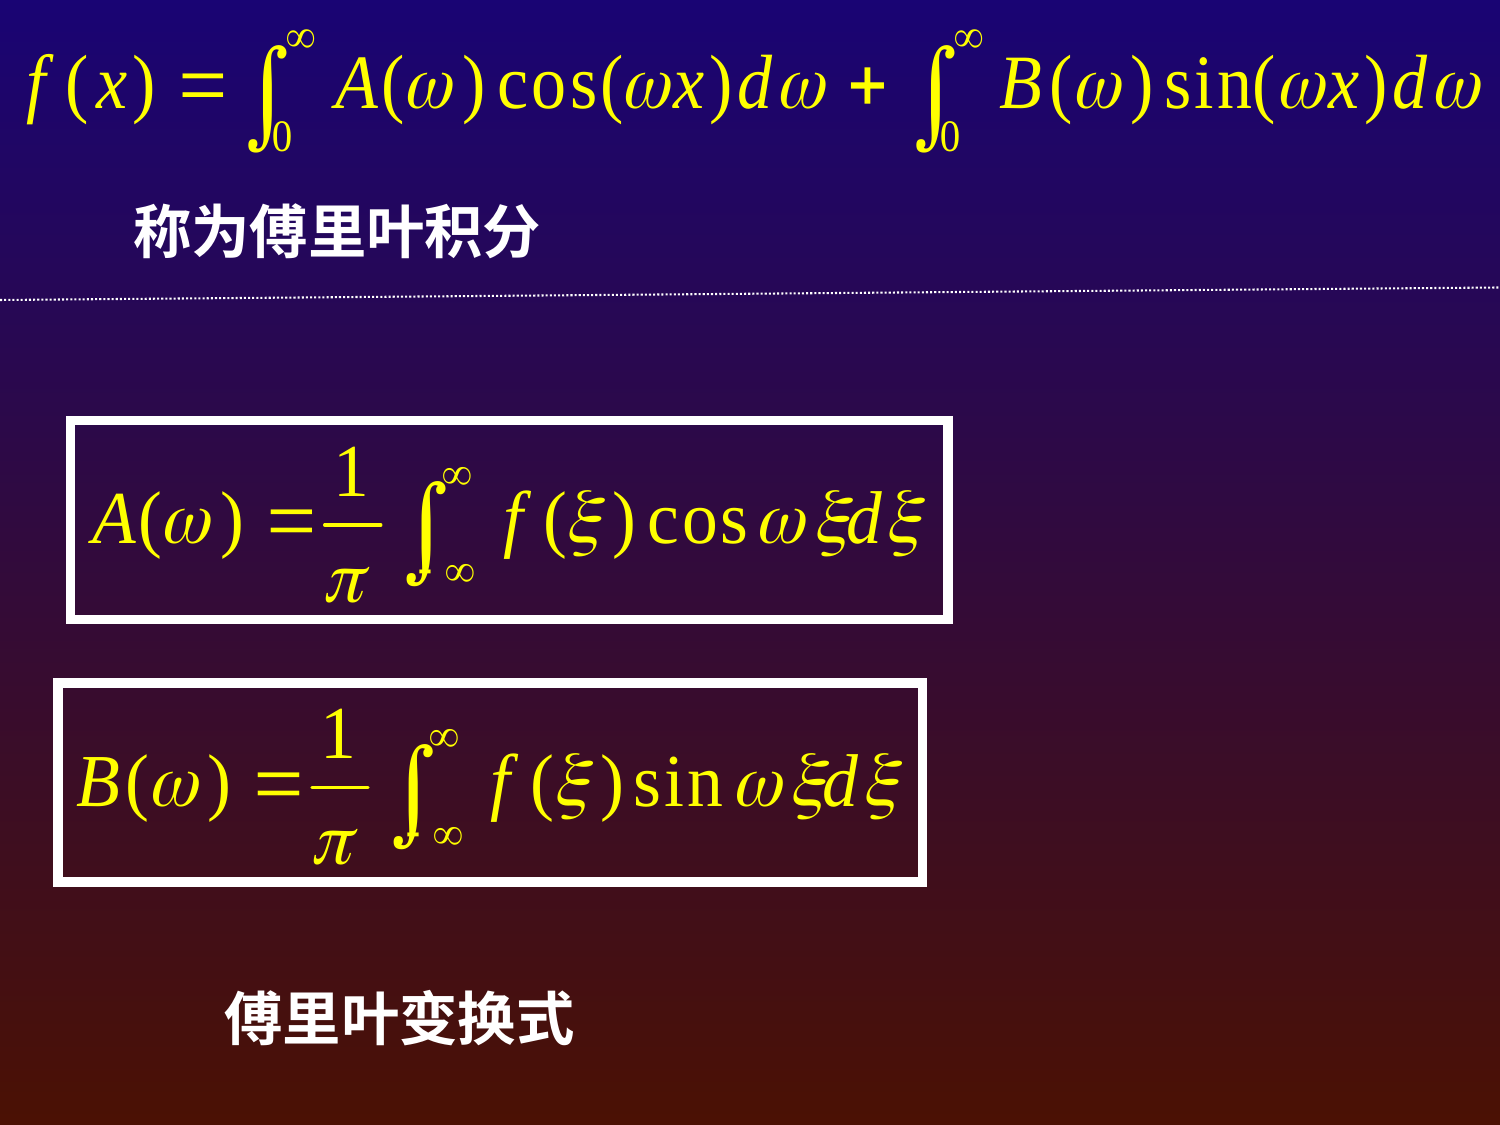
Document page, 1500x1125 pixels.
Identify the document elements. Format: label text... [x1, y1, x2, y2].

text_box 称为傅里叶积分 [118, 187, 556, 273]
text_box 傅里叶变换式 [210, 975, 590, 1060]
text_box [0, 0, 1500, 176]
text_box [74, 424, 944, 616]
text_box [62, 687, 919, 878]
